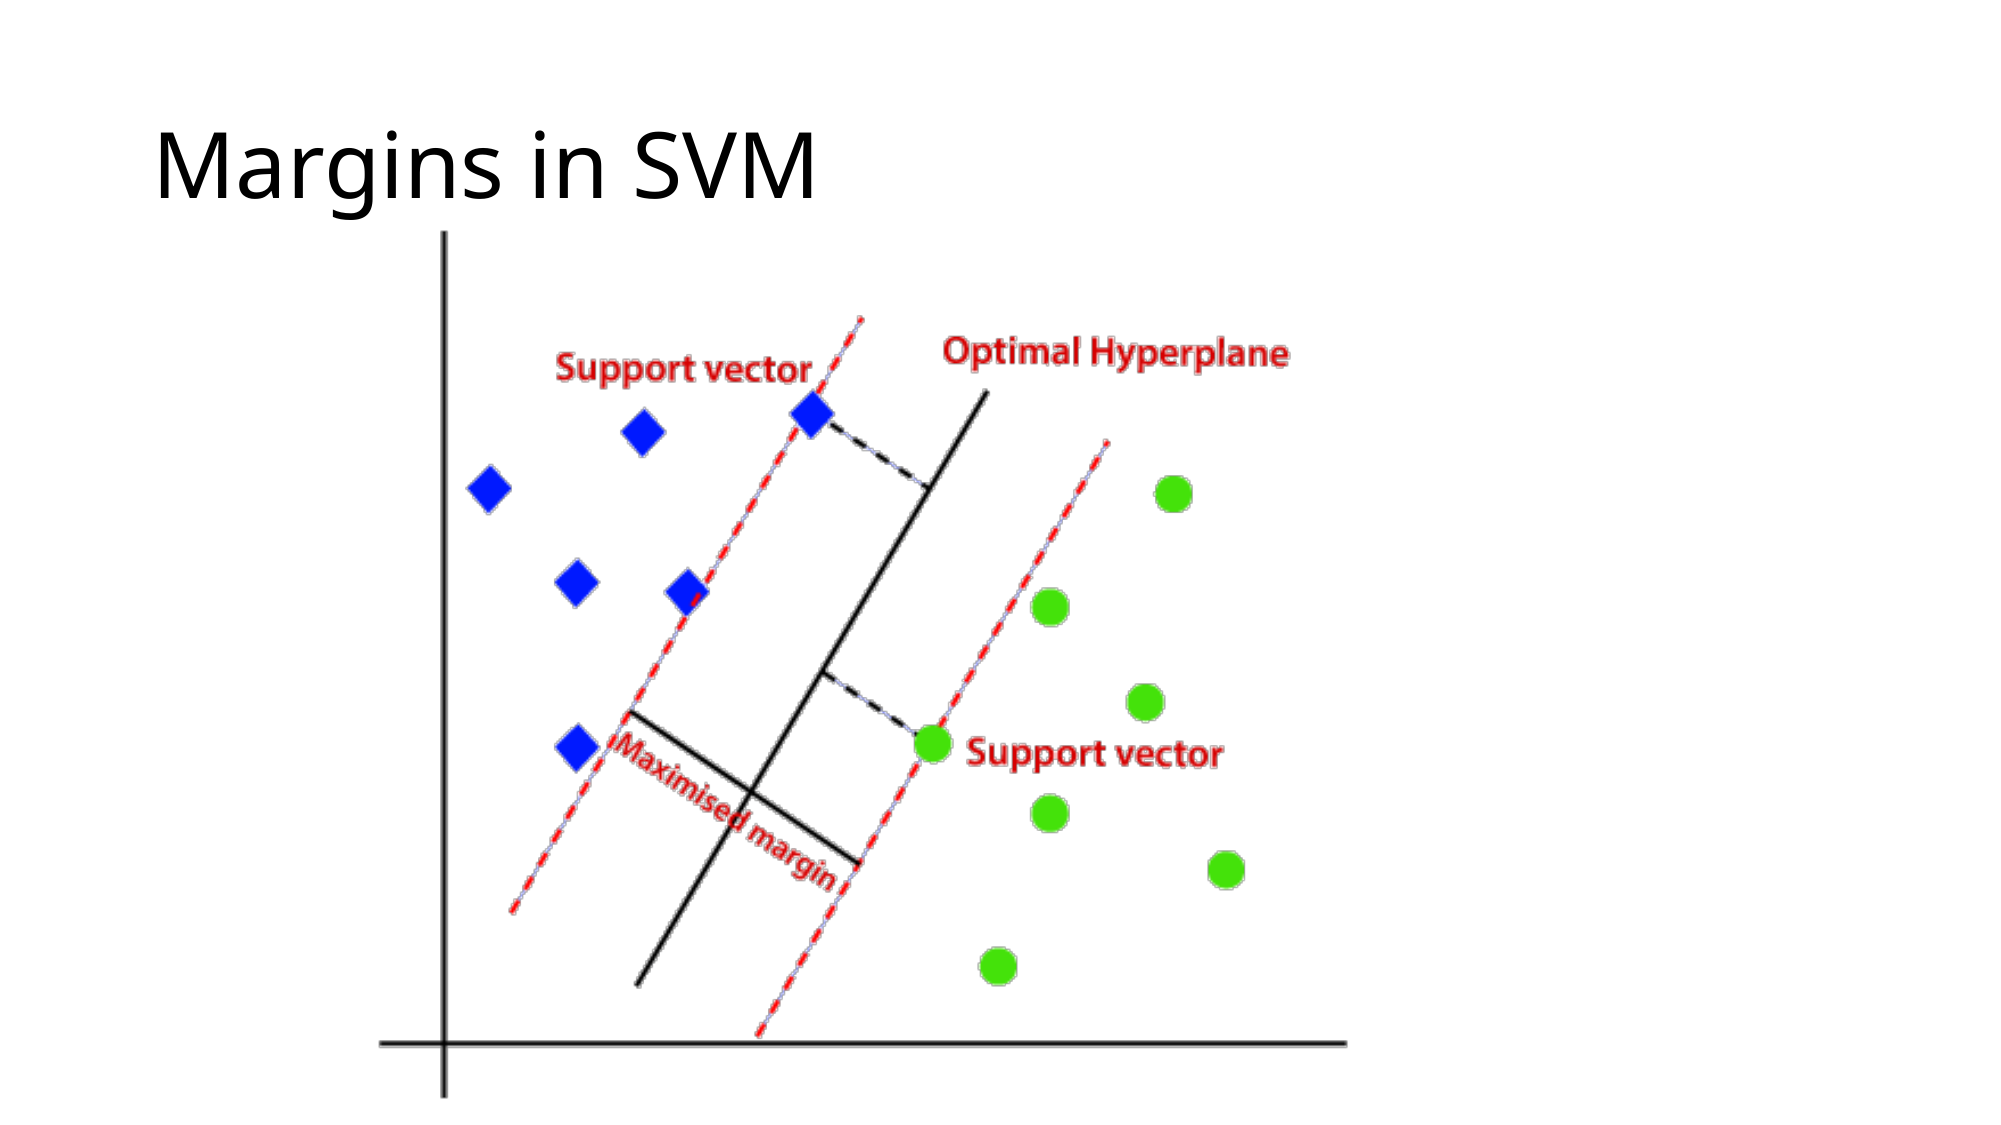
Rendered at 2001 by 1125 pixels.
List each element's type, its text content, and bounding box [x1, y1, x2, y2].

title Margins in SVM [137, 59, 1863, 278]
picture [348, 218, 1441, 1110]
